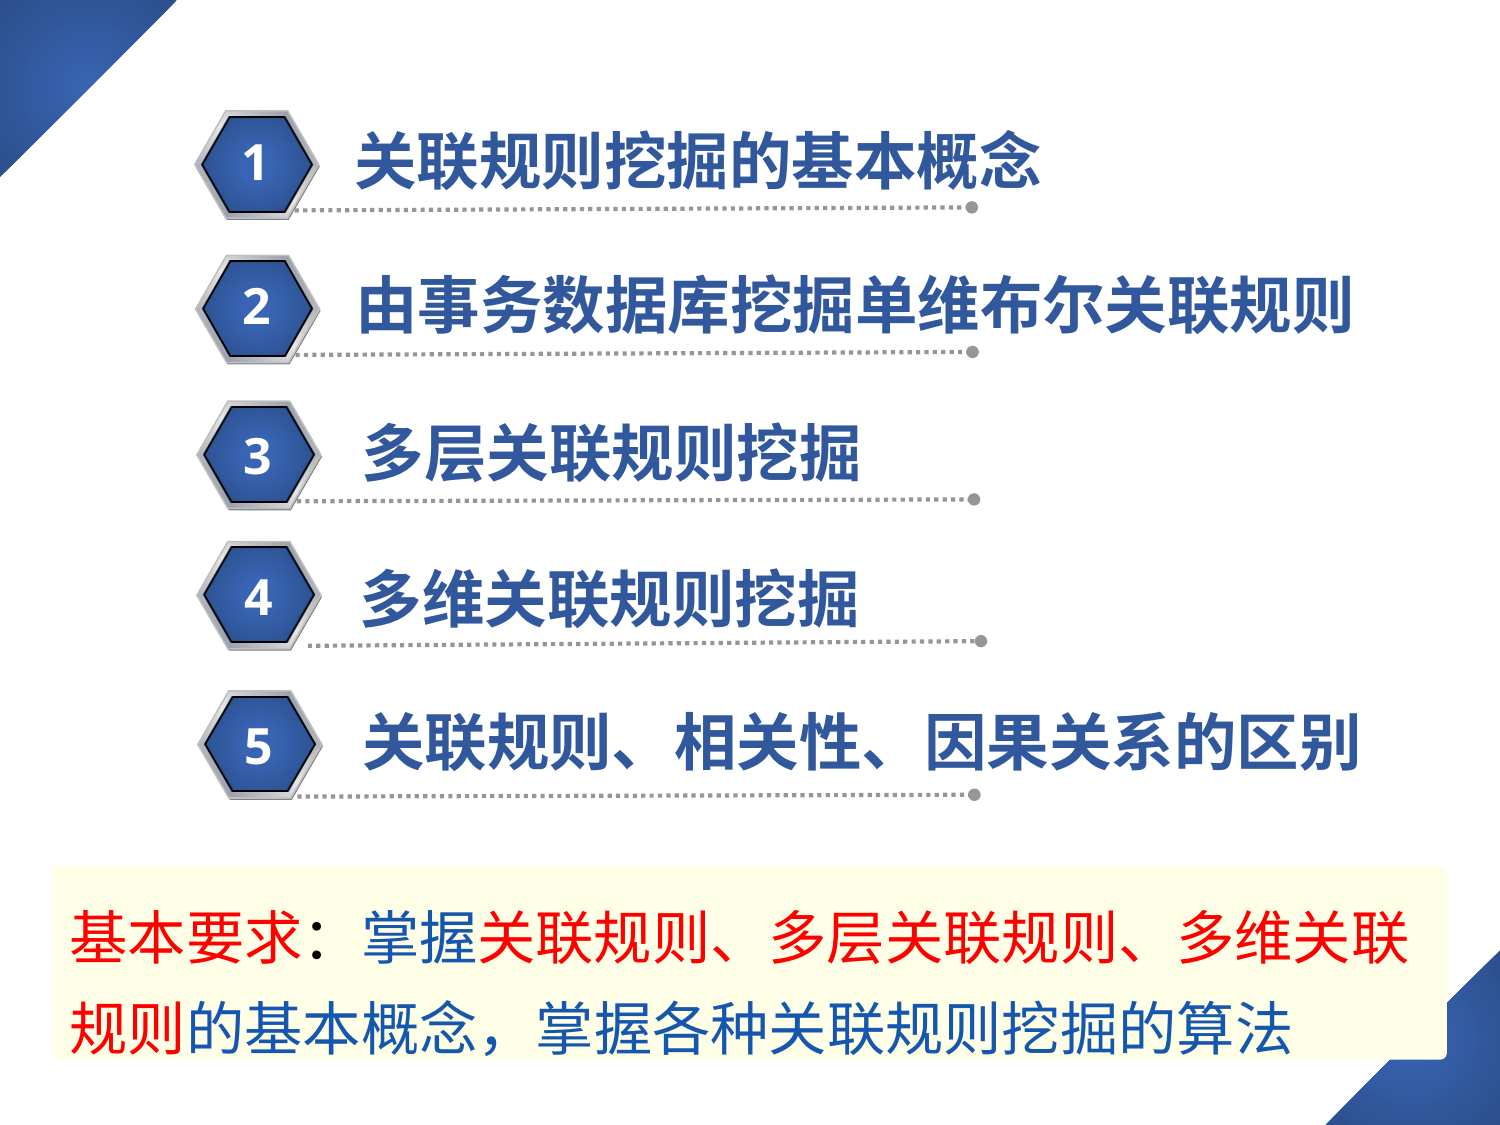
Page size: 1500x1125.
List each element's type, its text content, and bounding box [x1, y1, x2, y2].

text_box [195, 255, 1399, 365]
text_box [197, 690, 324, 801]
text_box 多维关联规则挖掘 [345, 553, 963, 643]
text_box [196, 541, 323, 651]
text_box [973, 634, 988, 648]
text_box 关联规则、相关性、因果关系的区别 [347, 695, 1387, 786]
text_box 基本要求：掌握关联规则、多层关联规则、多维关联规则的基本概念，掌握各种关联规则挖掘的算法 [53, 866, 1447, 1060]
text_box [1322, 948, 1500, 1125]
text_box [968, 788, 981, 801]
text_box [0, 0, 179, 179]
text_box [194, 110, 1067, 221]
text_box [196, 400, 1021, 511]
